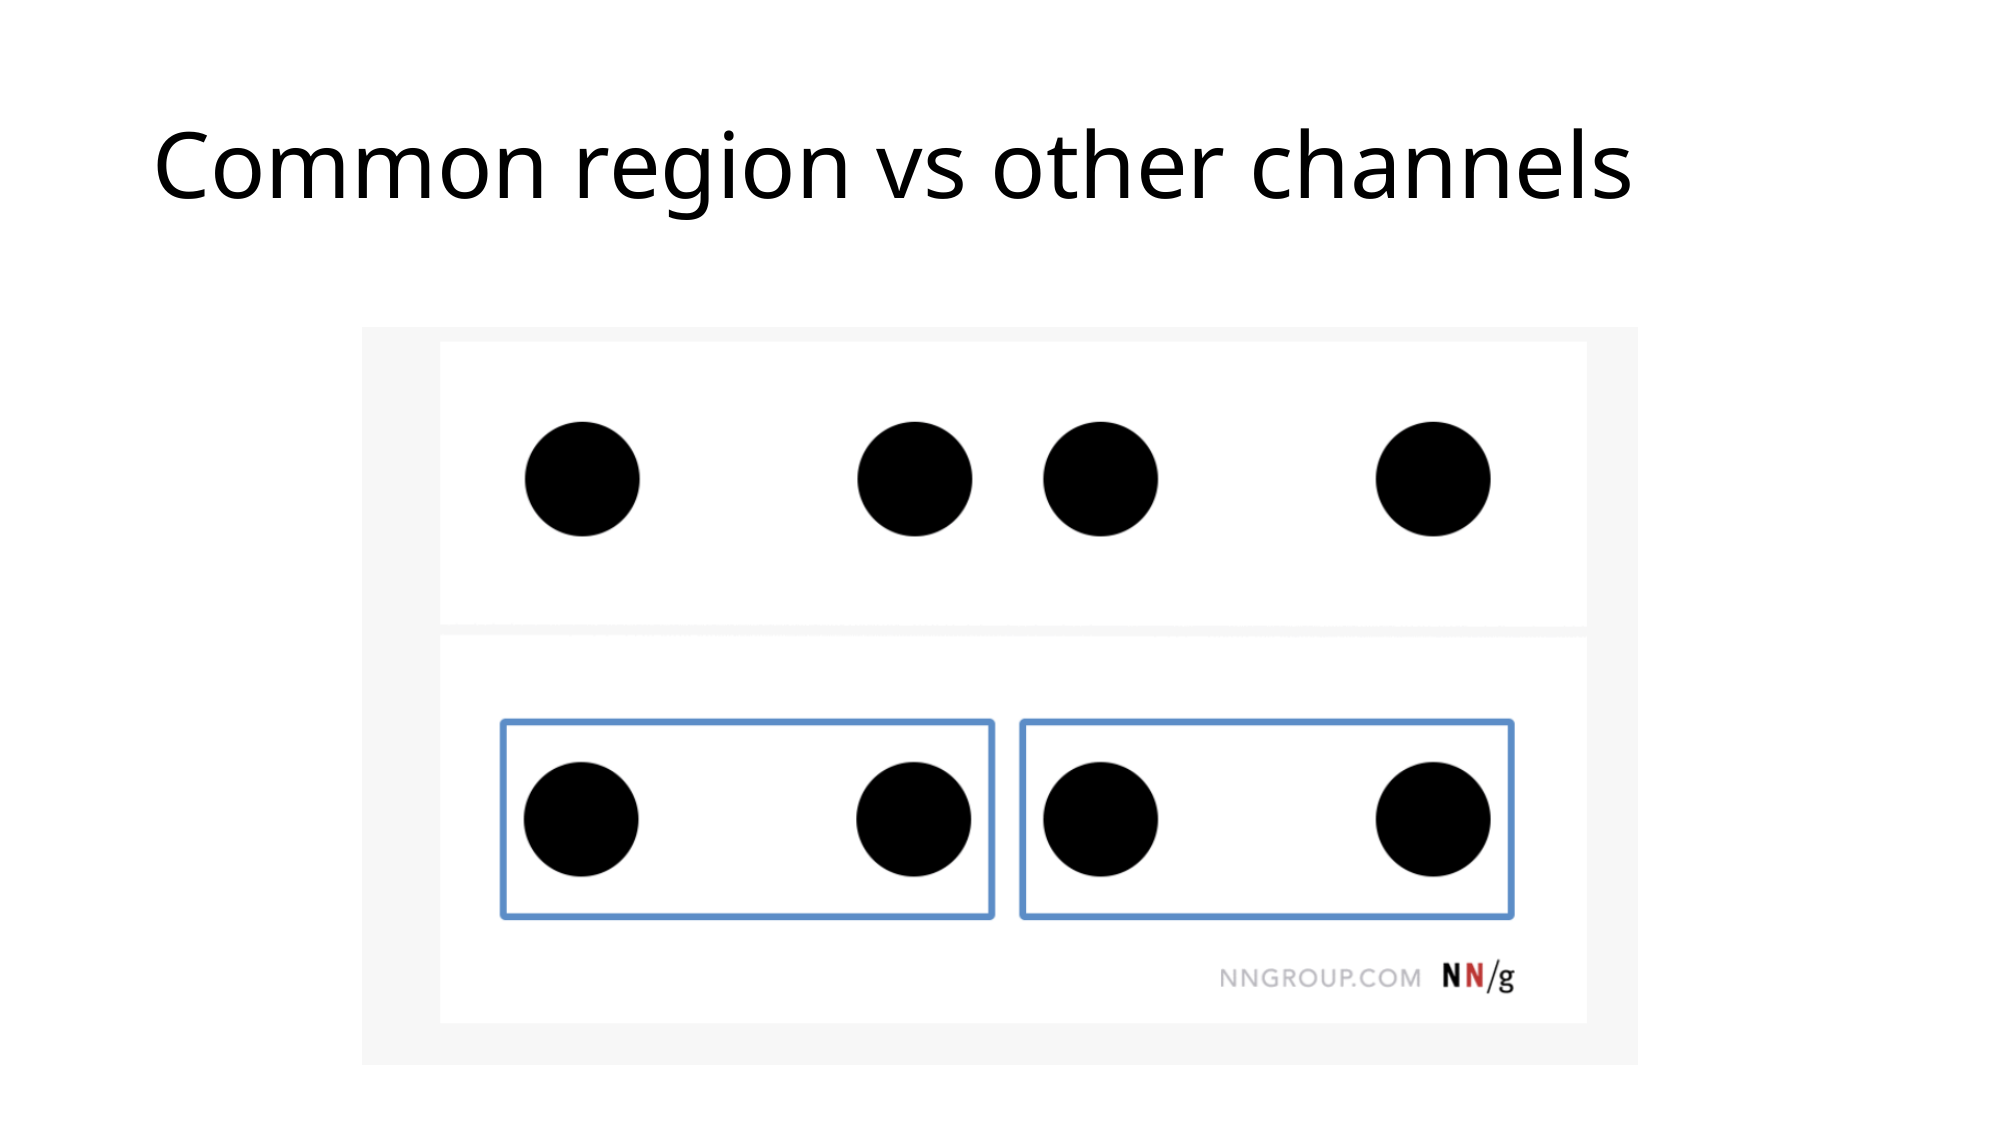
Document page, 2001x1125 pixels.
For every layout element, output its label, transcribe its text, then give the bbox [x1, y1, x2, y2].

title Common region vs other channels [137, 59, 1863, 278]
picture [362, 327, 1638, 1065]
